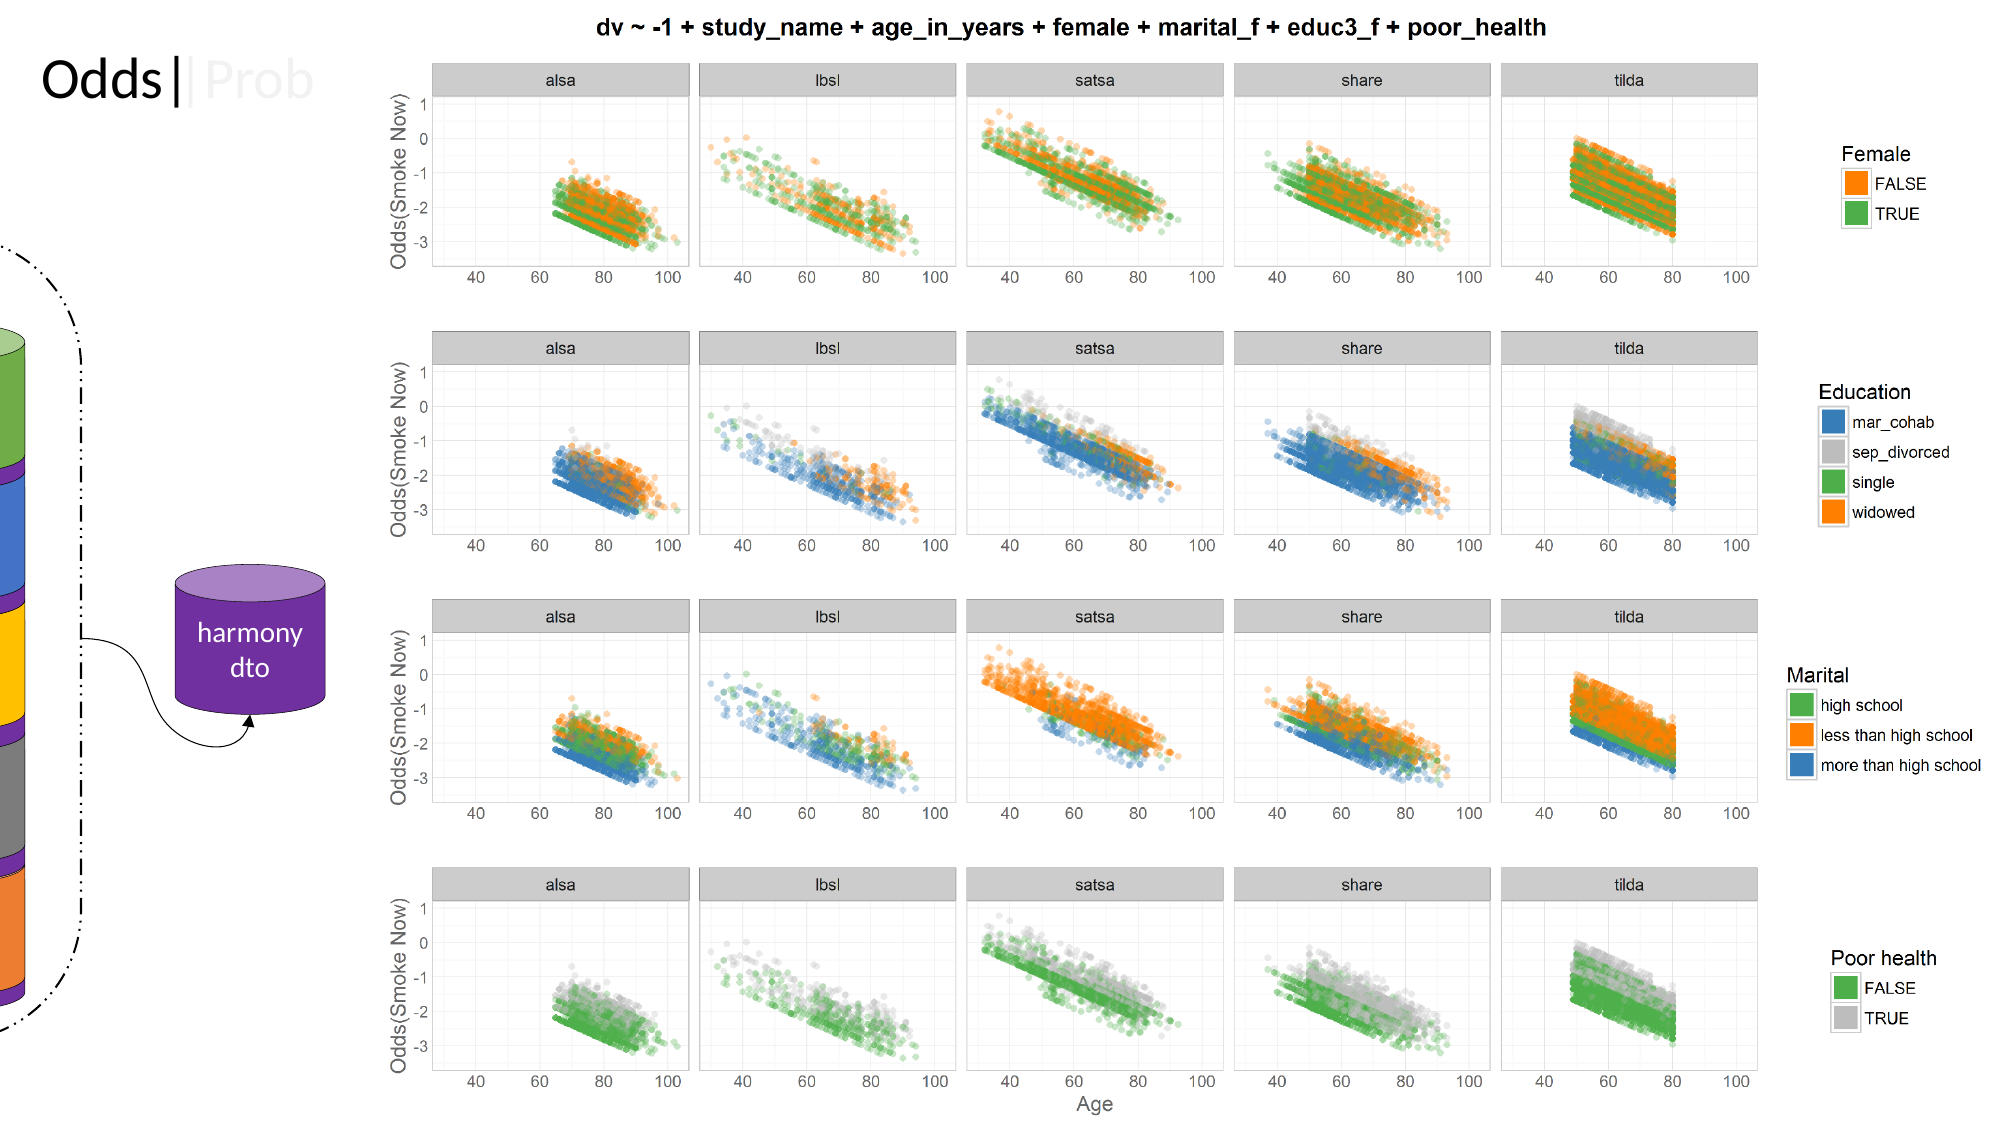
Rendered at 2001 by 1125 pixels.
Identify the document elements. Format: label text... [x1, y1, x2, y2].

picture [374, 0, 2000, 1125]
text_box dto [0, 236, 76, 321]
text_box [0, 323, 25, 1011]
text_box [24, 32, 331, 119]
text_box ALSA [177, 566, 323, 600]
text_box [0, 321, 83, 1033]
text_box harmony dto [174, 563, 327, 716]
